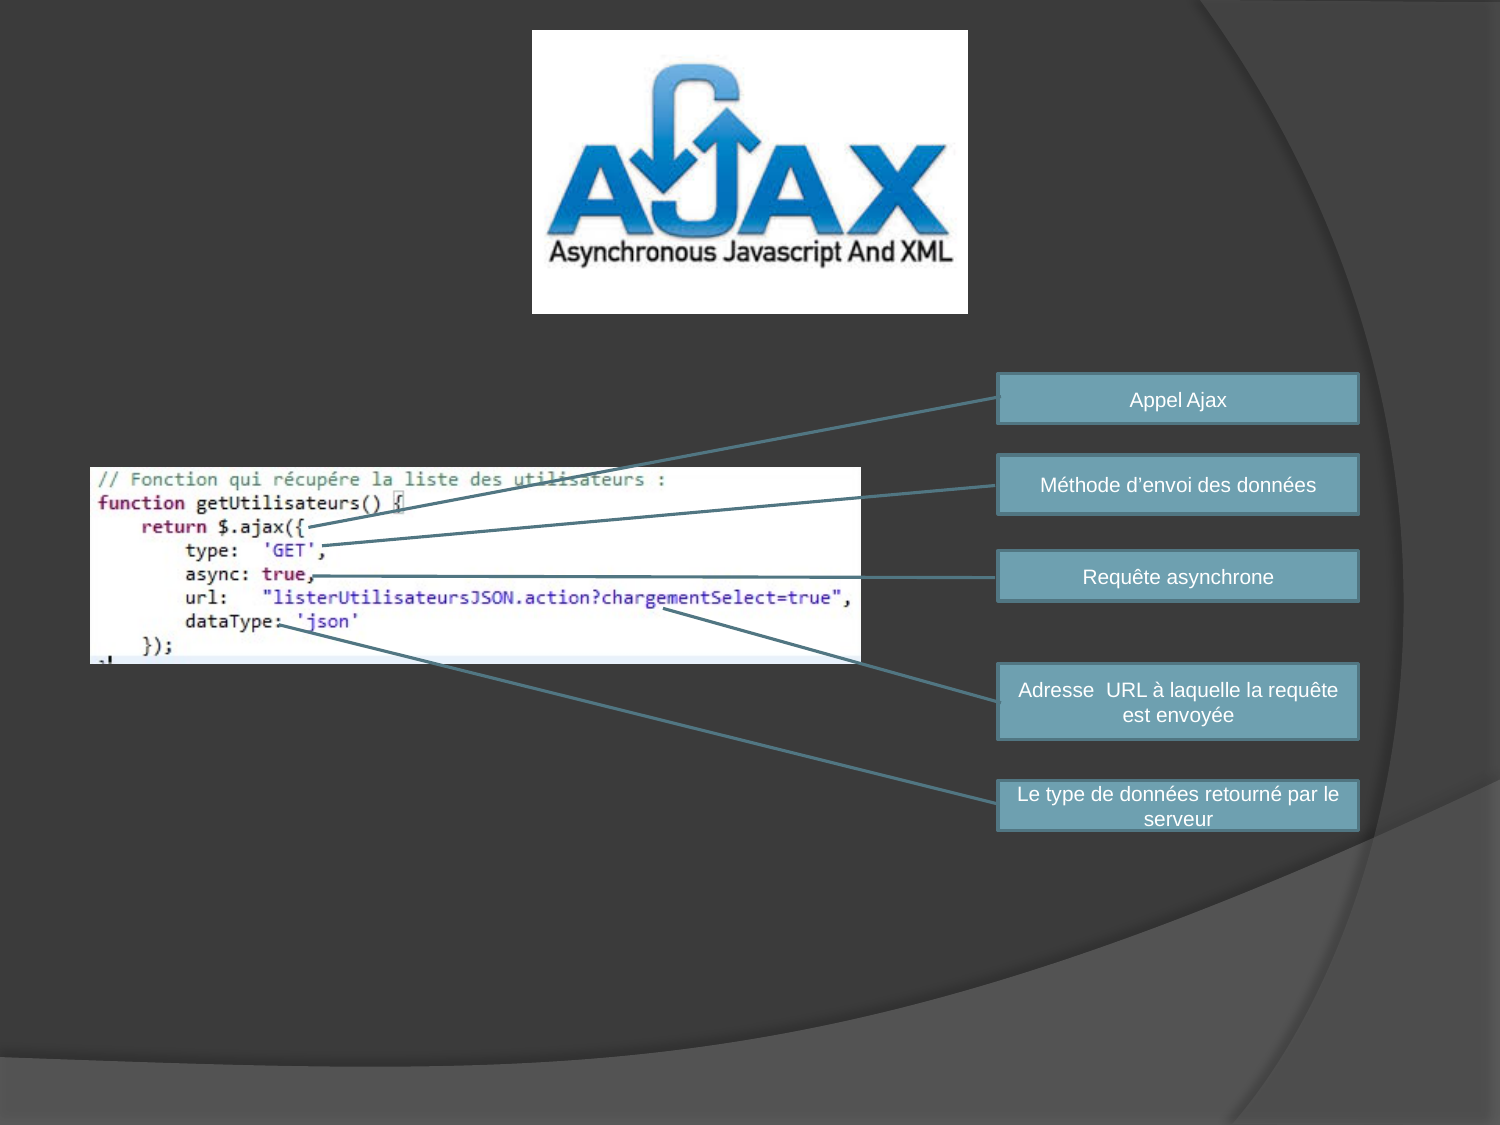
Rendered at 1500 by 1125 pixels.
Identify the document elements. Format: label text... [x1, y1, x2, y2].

text_box Appel Ajax [656, 372, 1360, 460]
text_box Requête asynchrone [871, 549, 1360, 603]
text_box Adresse URL à laquelle la requête est envoyée [870, 662, 1360, 741]
picture [531, 30, 969, 314]
text_box Méthode d’envoi des données [871, 453, 1360, 516]
text_box Le type de données retourné par le serveur [470, 674, 1360, 832]
picture [89, 467, 861, 664]
